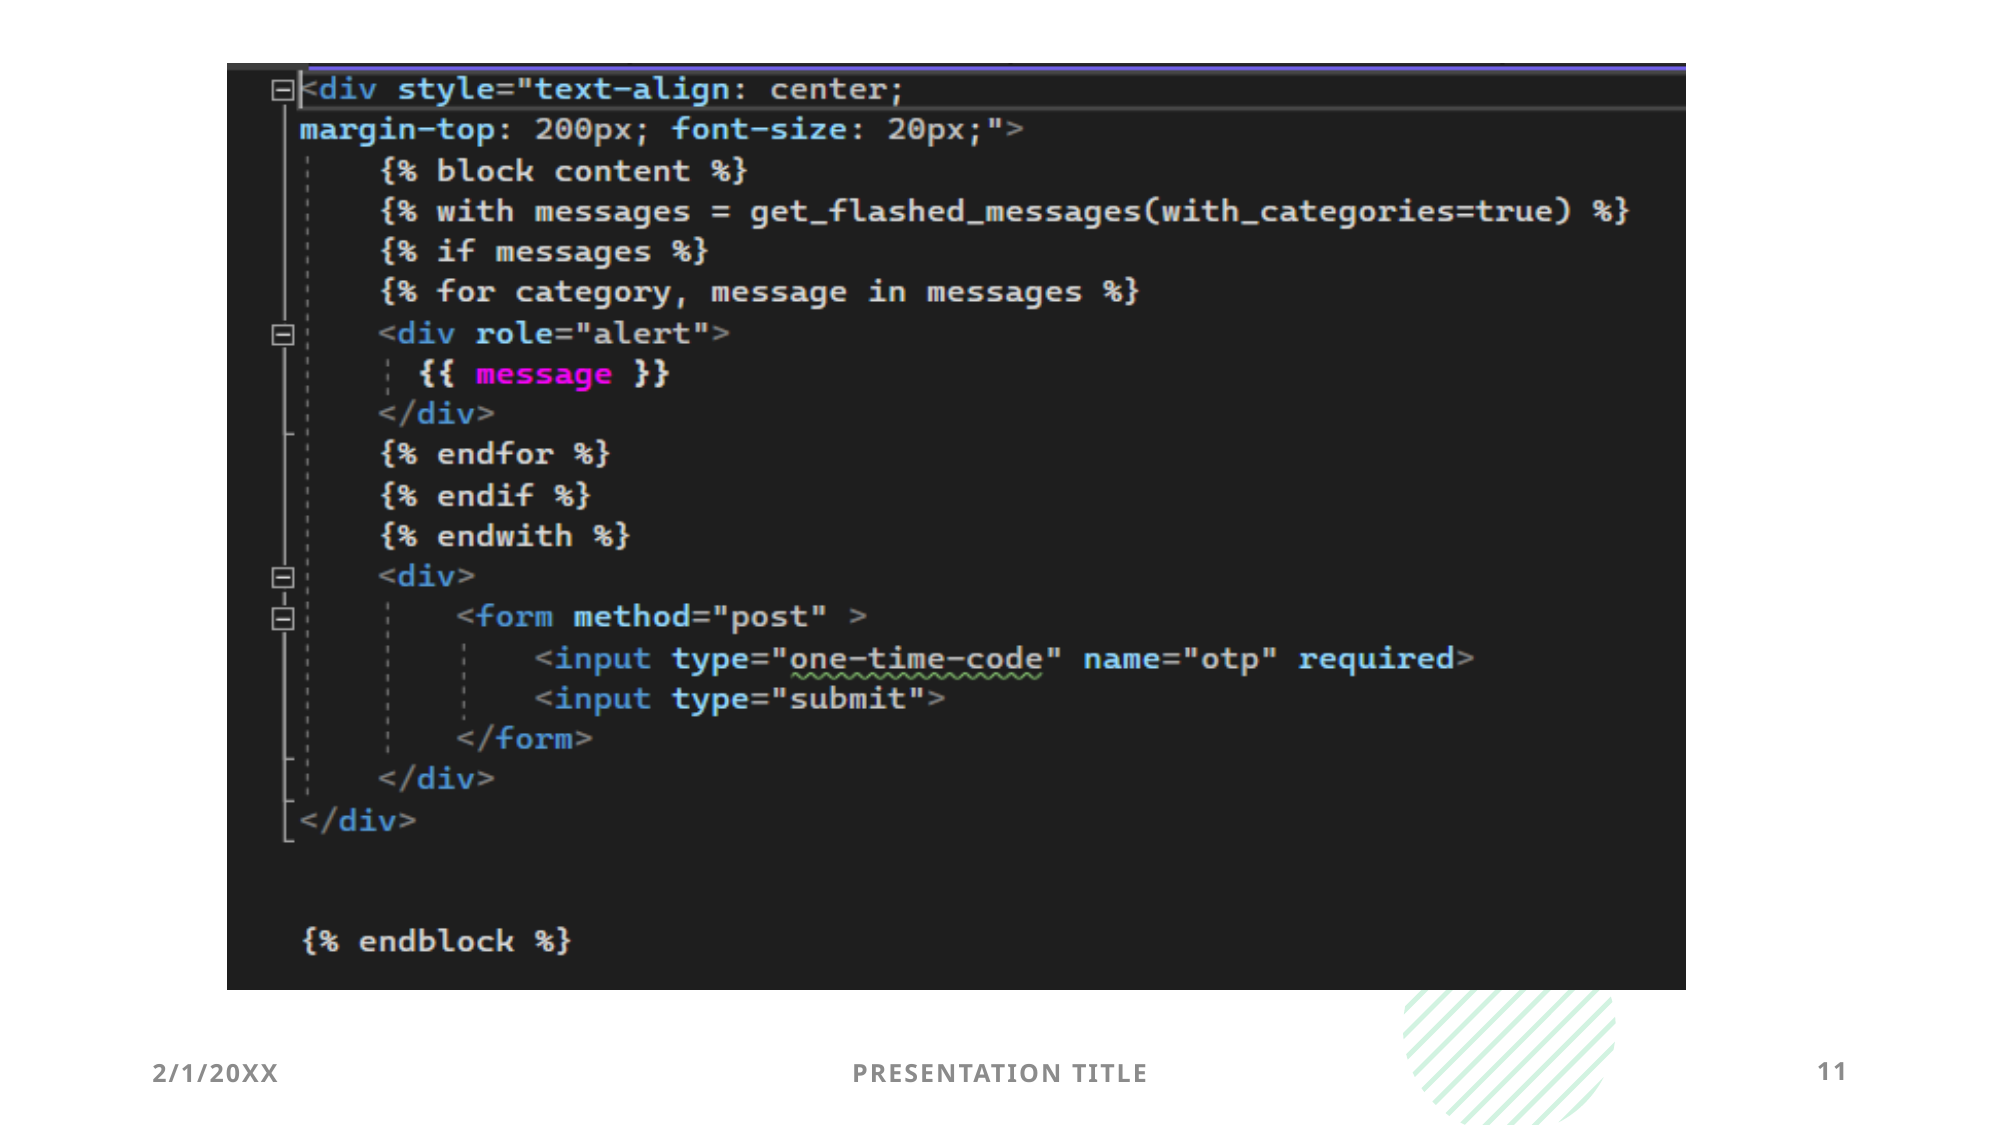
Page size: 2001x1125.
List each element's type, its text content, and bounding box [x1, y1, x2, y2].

slide_number 11 [1412, 1042, 1863, 1103]
picture [226, 63, 1686, 990]
footer PRESENTATION TITLE [662, 1042, 1338, 1103]
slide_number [137, 1042, 588, 1103]
